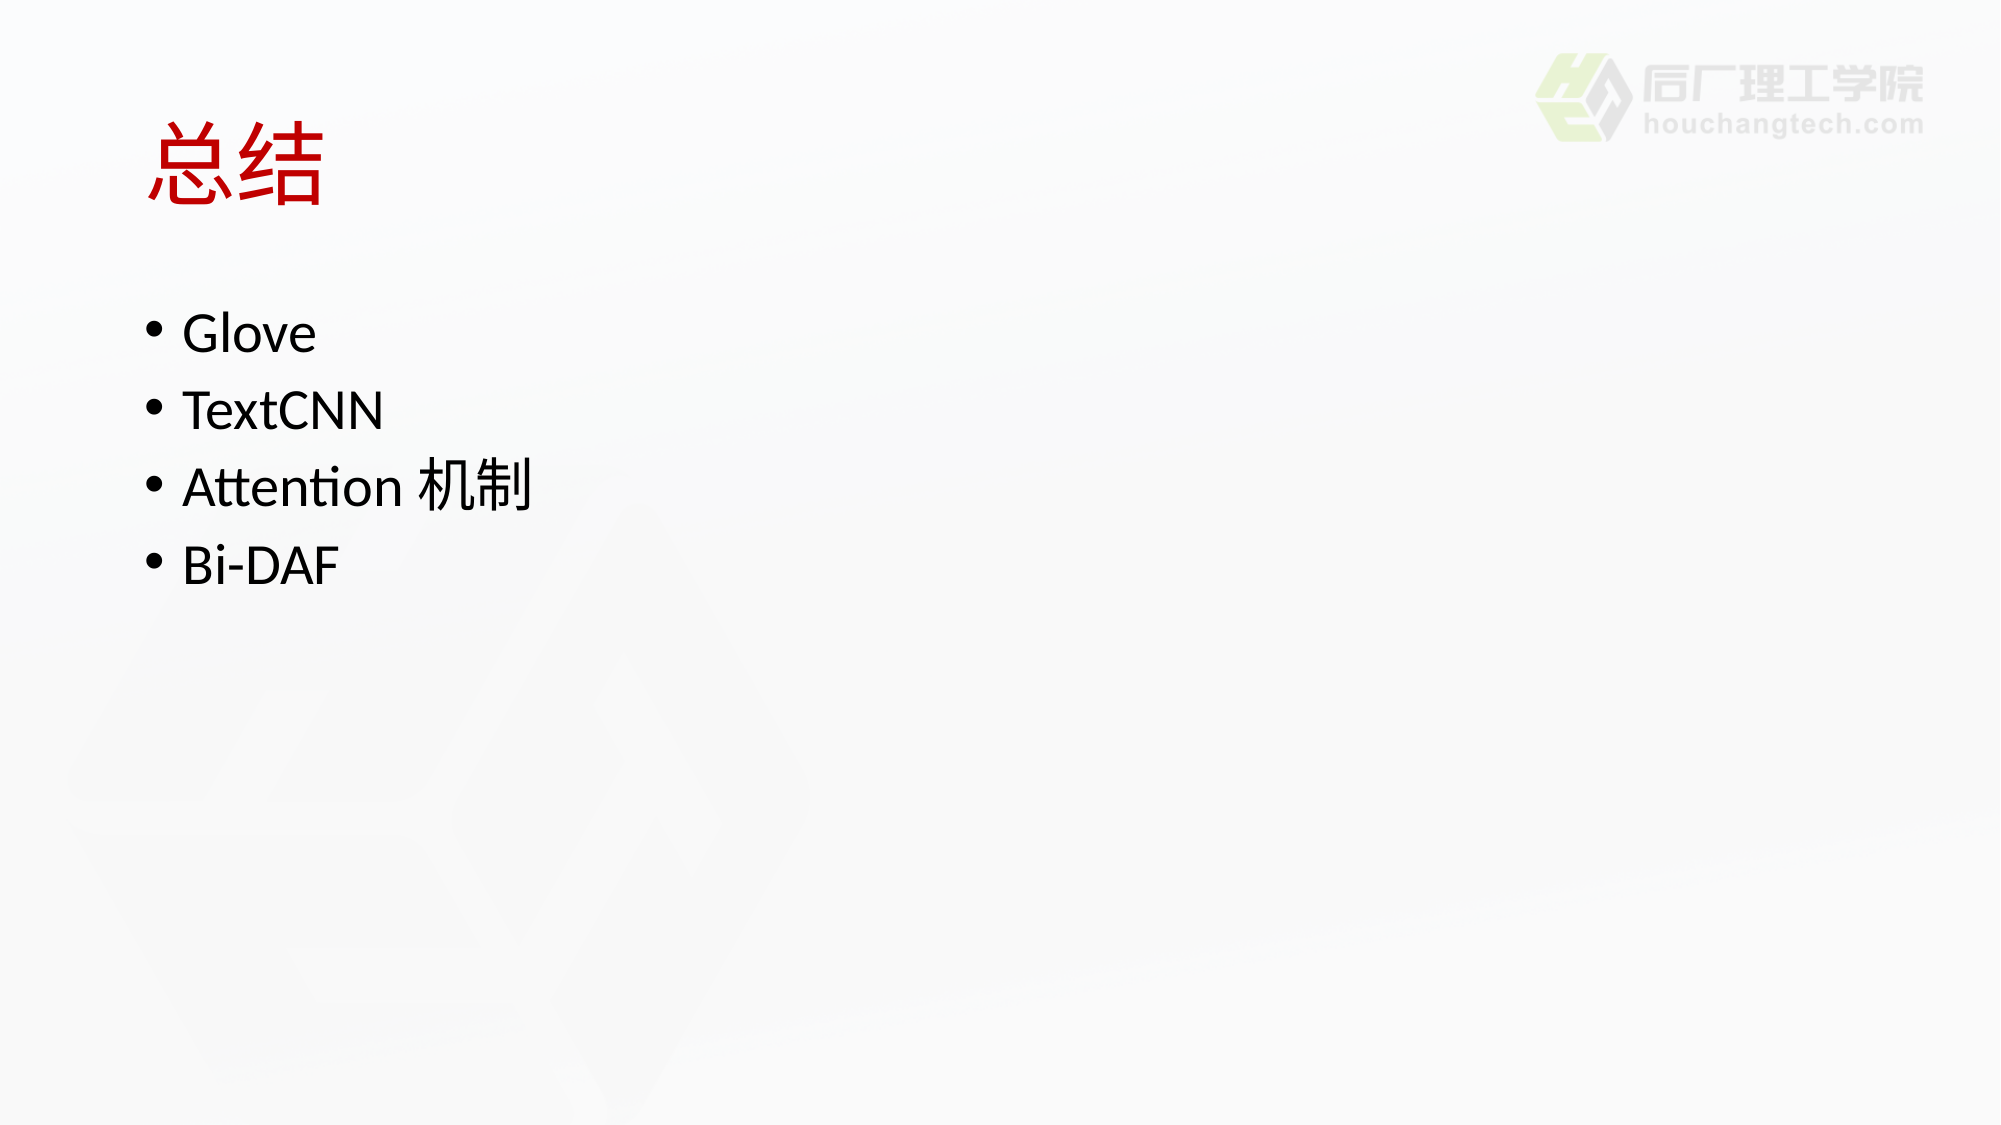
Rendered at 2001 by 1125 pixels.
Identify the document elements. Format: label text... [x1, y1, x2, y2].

title 总结 [136, 59, 1863, 278]
list Glove TextCNN Attention机制 Bi-DAF [136, 298, 1863, 1014]
